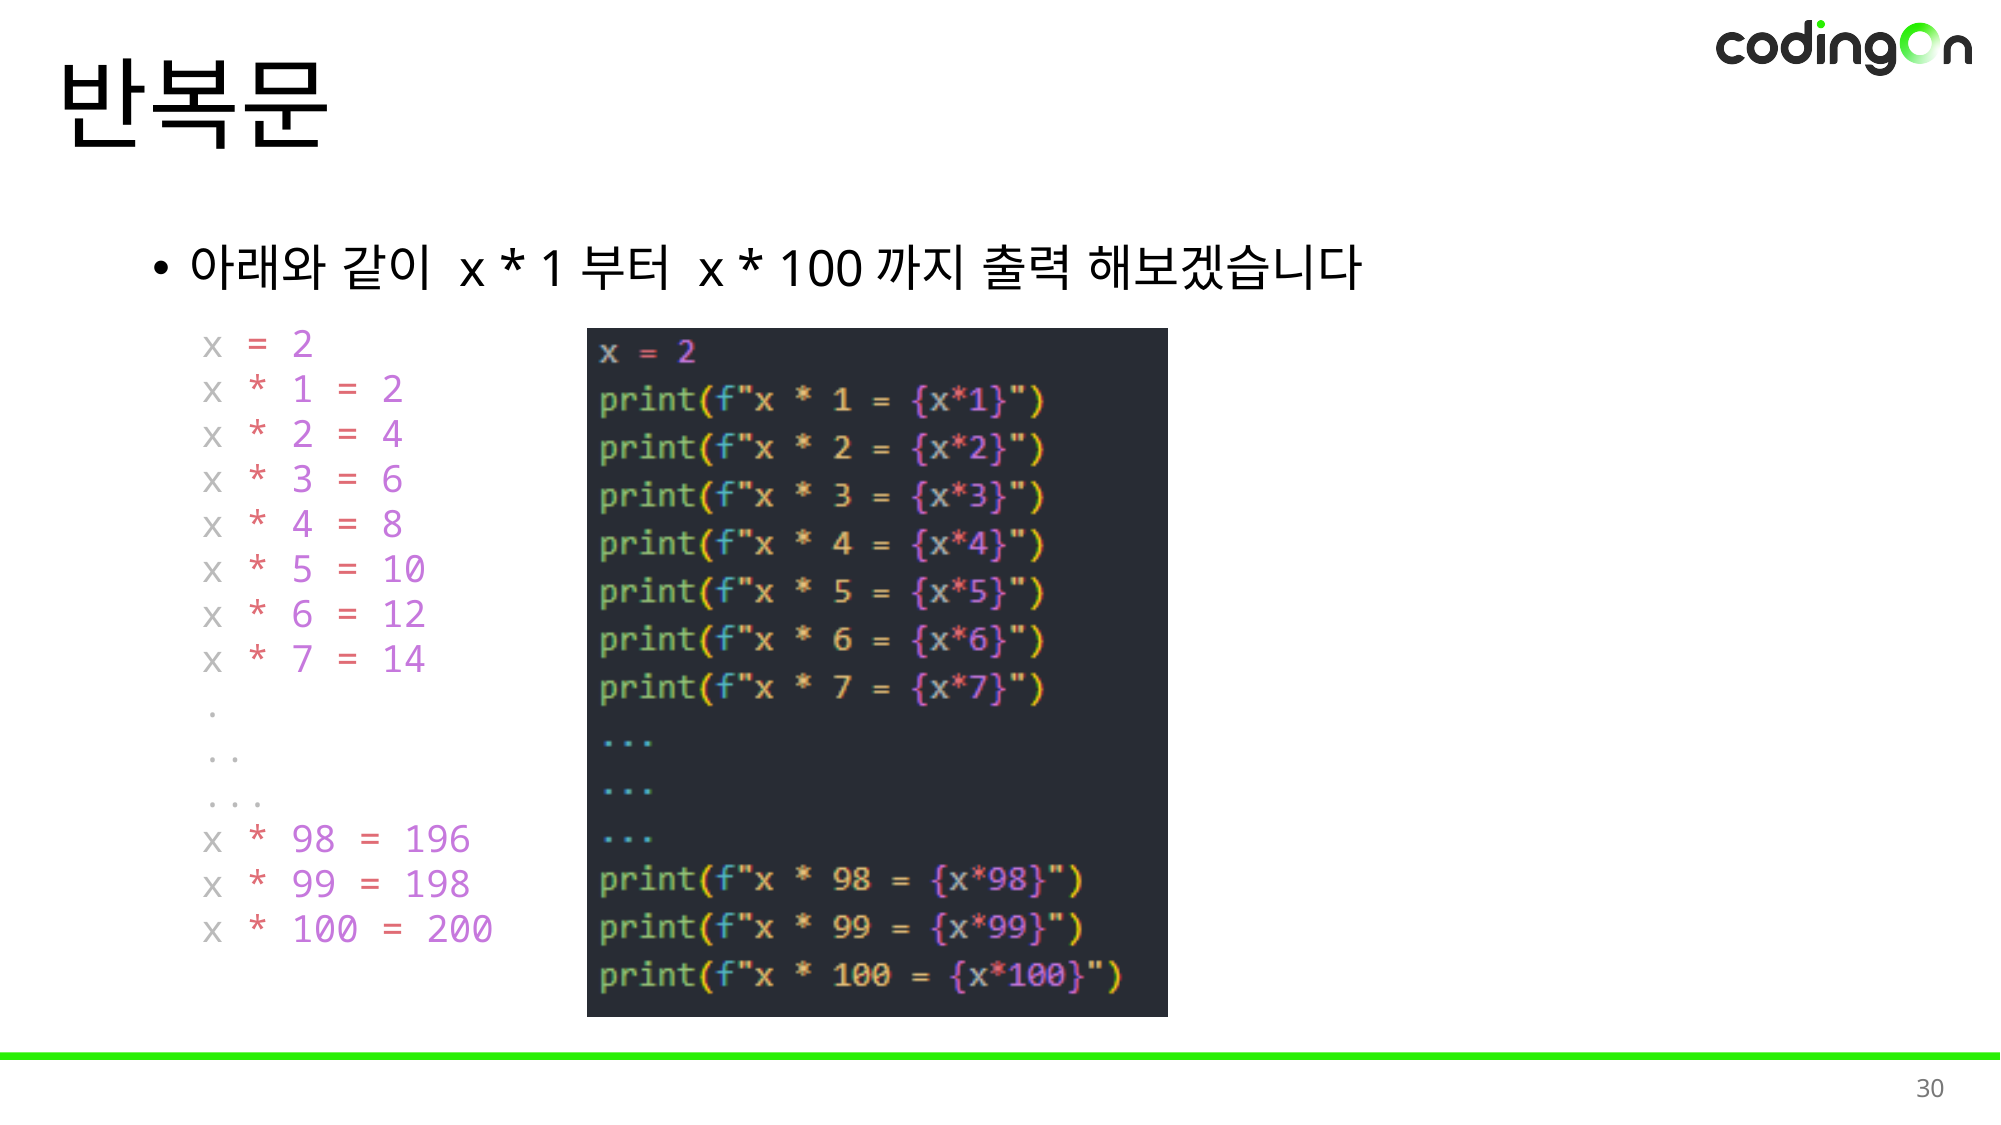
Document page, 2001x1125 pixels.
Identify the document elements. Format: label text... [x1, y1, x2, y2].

picture [1767, 20, 1972, 76]
title 반복문 [41, 0, 1767, 218]
slide_number 30 [1509, 1059, 1960, 1120]
text_box x = 2 x * 1 = 2 x * 2 = 4 x * 3 = 6 x * 4 = 8 x * 5 = 10 x * 6 = 12 x * 7 = 14 . .. ... x * 98 = 196 x * 99 = 198 x * 100 = 200 [186, 312, 691, 958]
list 아래와 같이 x * 1부터 x * 100까지 출력 해보겠습니다 [137, 217, 1416, 1014]
picture [587, 328, 1168, 1017]
